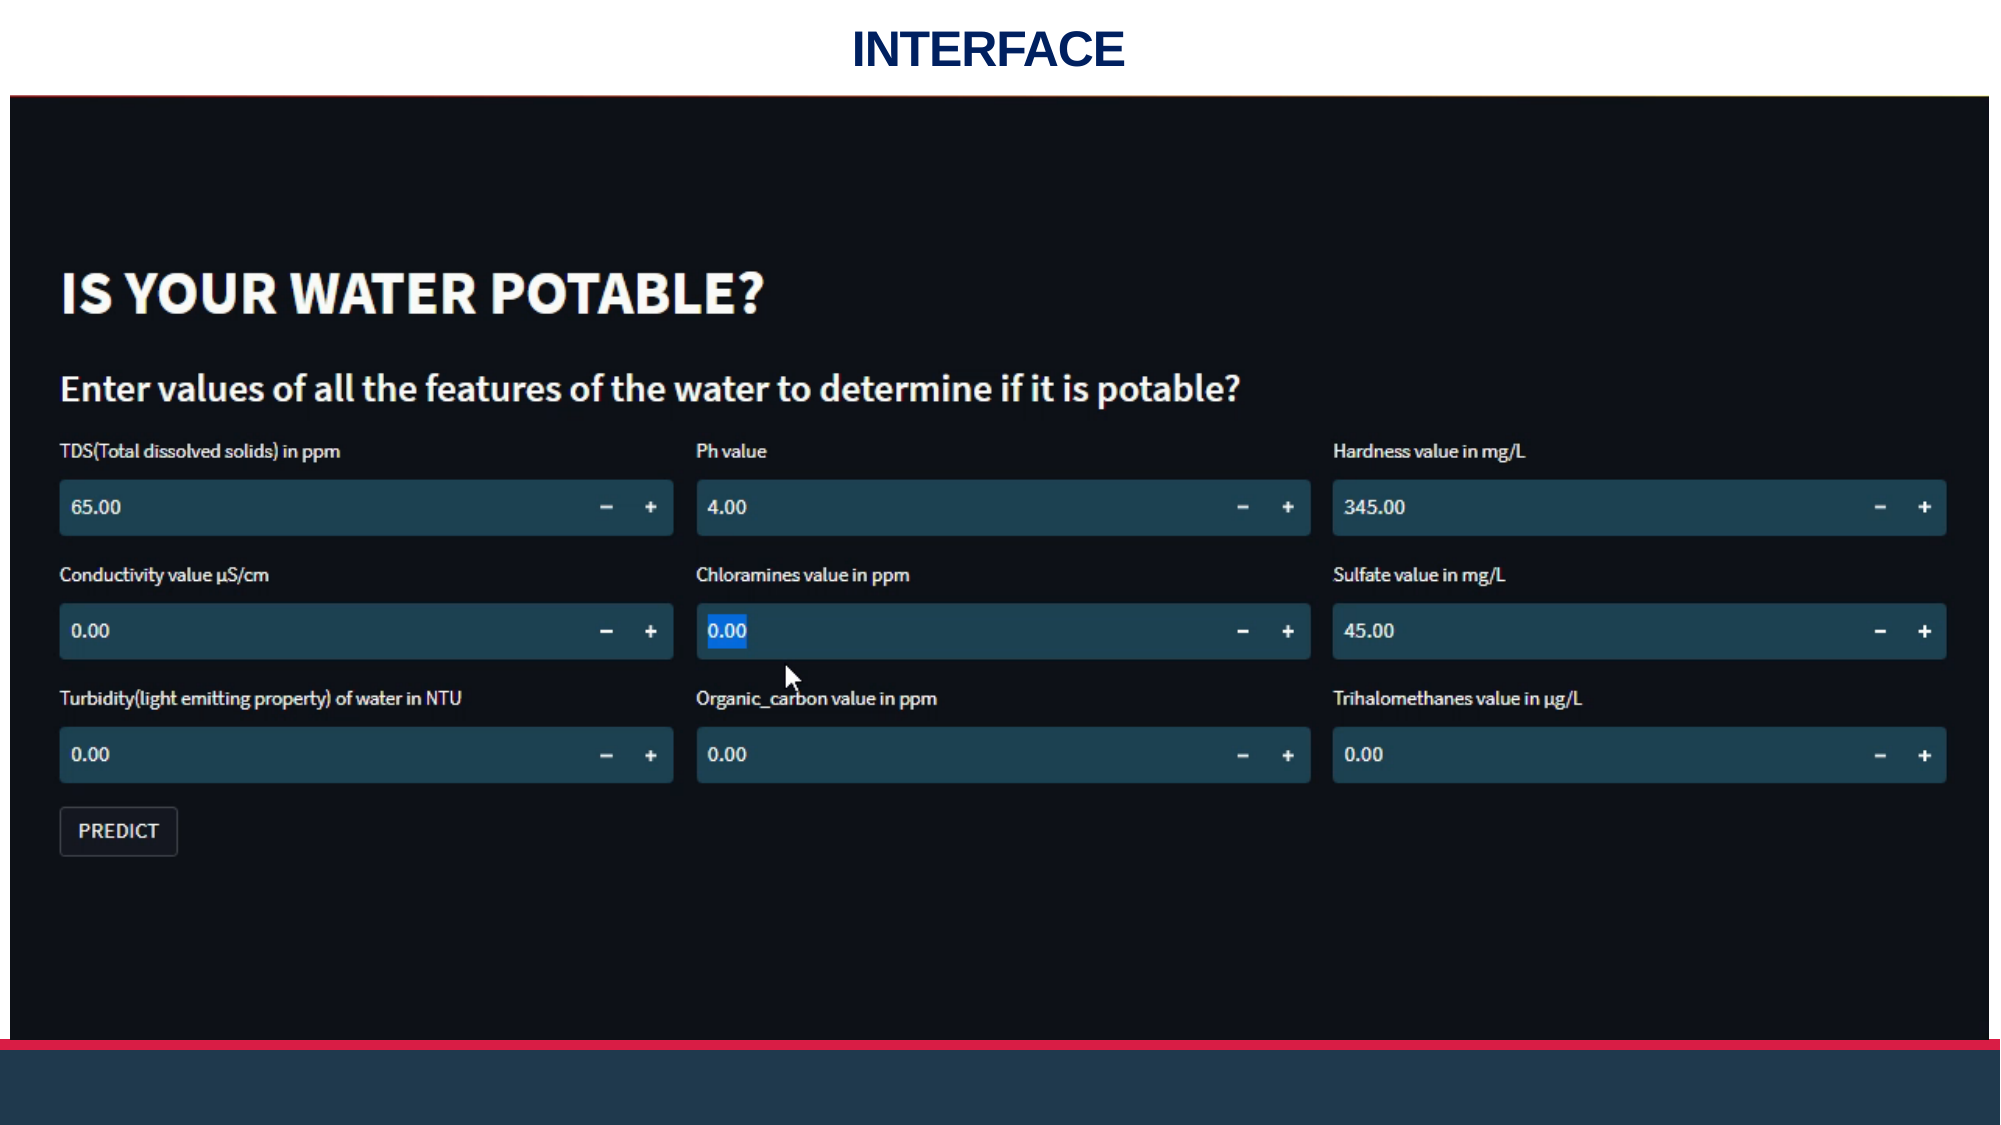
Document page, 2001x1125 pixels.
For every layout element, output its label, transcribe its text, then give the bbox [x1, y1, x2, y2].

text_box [9, 93, 1991, 1041]
title INTERFACE [10, 7, 1968, 85]
